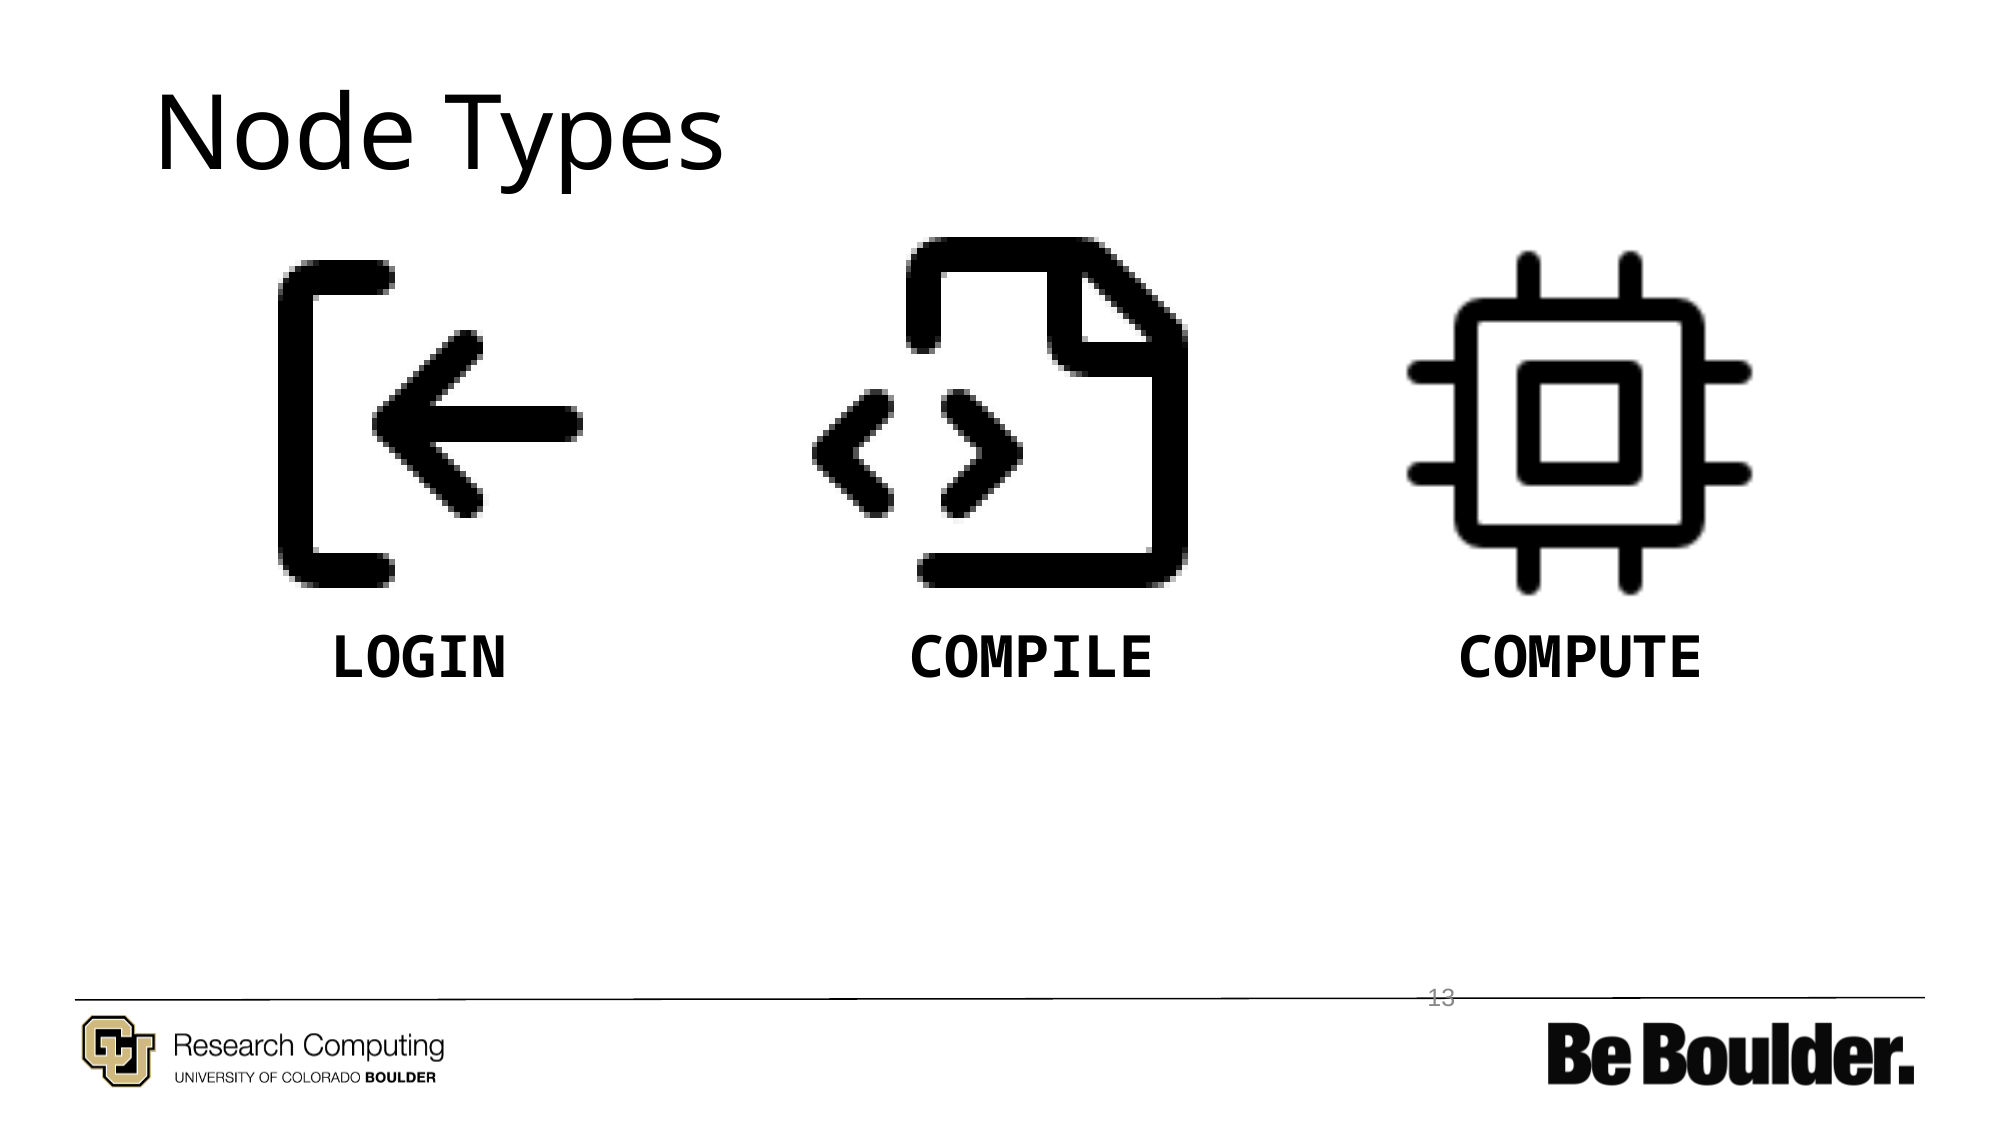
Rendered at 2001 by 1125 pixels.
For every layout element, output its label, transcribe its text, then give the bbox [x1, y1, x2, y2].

title Node Types [137, 26, 1863, 245]
picture [81, 1015, 444, 1088]
picture [1392, 236, 1769, 613]
slide_number 13 [1412, 966, 1525, 1027]
text_box LOGIN [317, 620, 522, 697]
picture [812, 236, 1188, 613]
picture [231, 236, 607, 613]
text_box COMPILE [895, 620, 1170, 697]
text_box COMPUTE [1443, 620, 1718, 697]
picture [1524, 1015, 1938, 1088]
